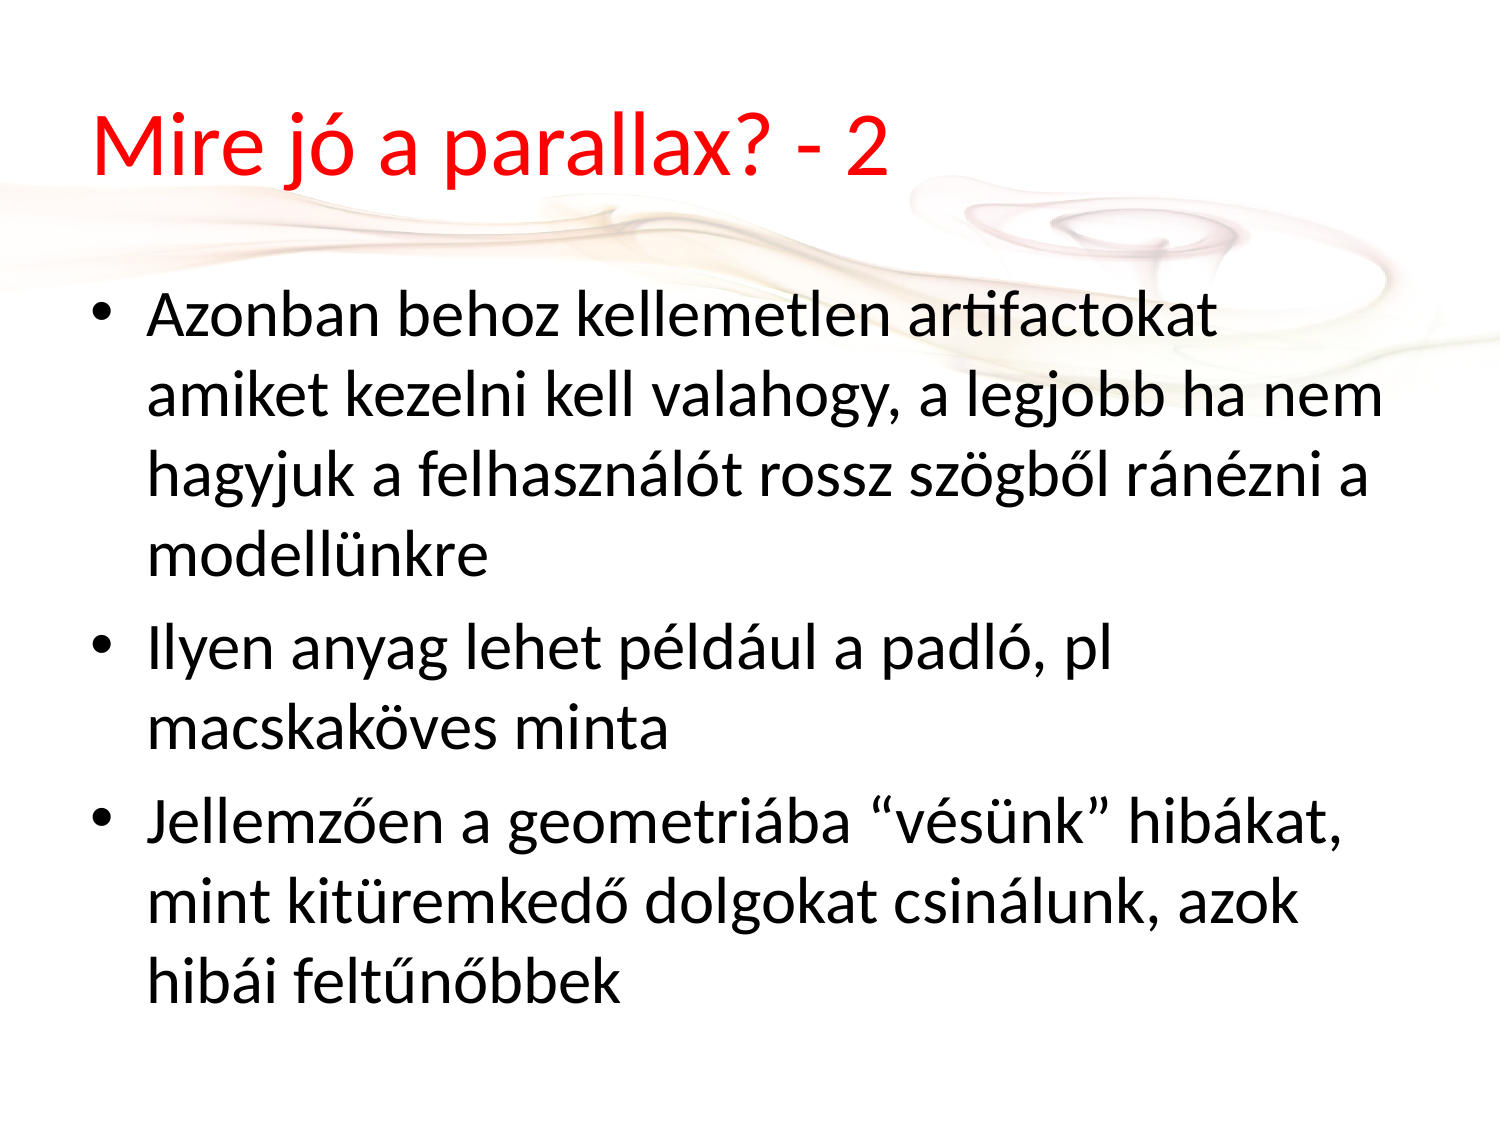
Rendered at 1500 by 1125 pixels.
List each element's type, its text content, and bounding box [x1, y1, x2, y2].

title Mire jó a parallax? - 2 [75, 45, 1425, 233]
list Azonban behoz kellemetlen artifactokat amiket kezelni kell valahogy, a legjobb ha nem hagyjuk a felhasználót rossz szögből ránézni a modellünkre Ilyen anyag lehet például a padló, pl macskaköves minta Jellemzően a geometriába “vésünk” hibákat, mint kitüremkedő dolgokat csinálunk, azok hibái feltűnőbbek [75, 262, 1425, 1100]
